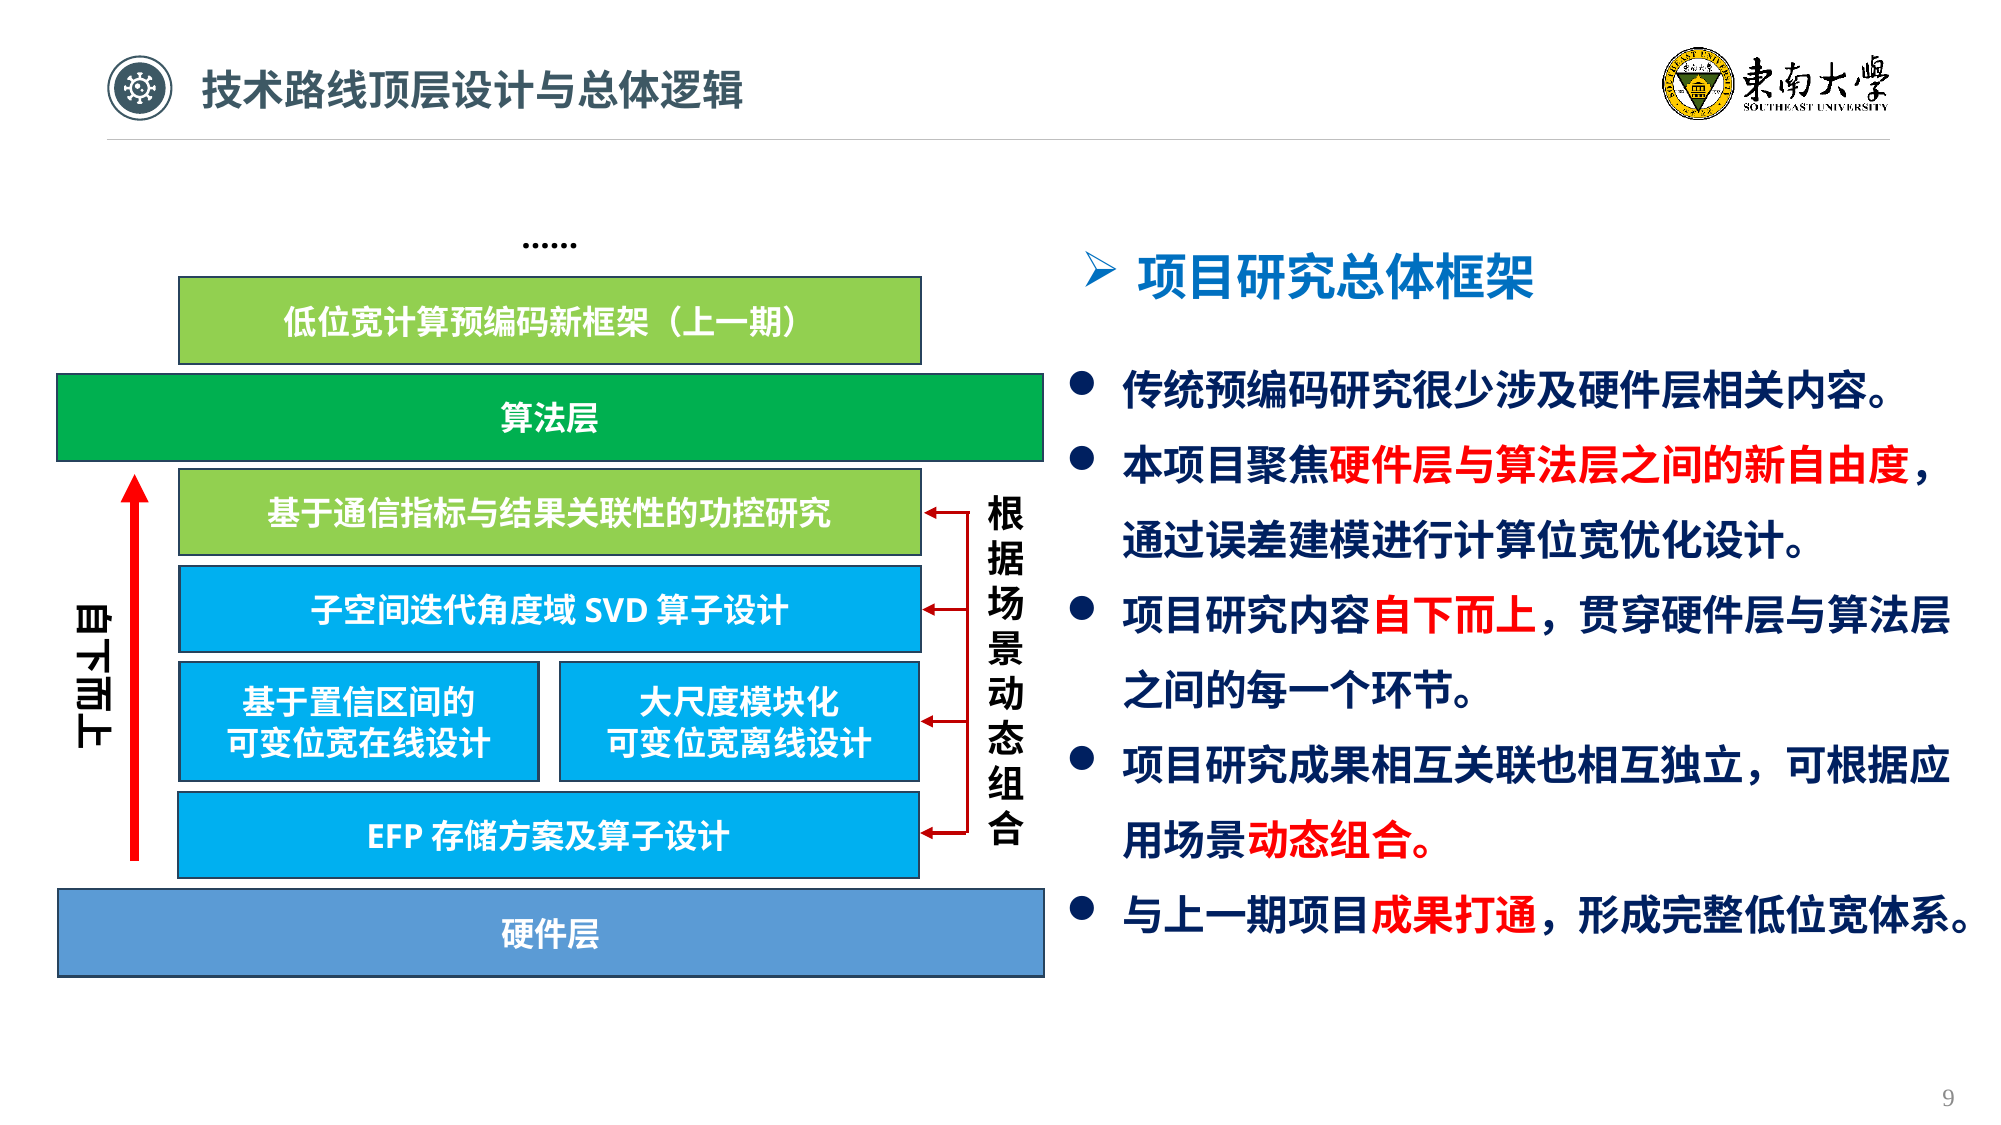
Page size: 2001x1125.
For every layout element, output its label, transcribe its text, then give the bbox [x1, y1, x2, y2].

text_box 传统预编码研究很少涉及硬件层相关内容。 本项目聚焦硬件层与算法层之间的新自由度，通过误差建模进行计算位宽优化设计。 项目研究内容自下而上，贯穿硬件层与算法层之间的每一个环节。 项目研究成果相互关联也相互独立，可根据应用场景动态组合。 与上一期项目成果打通，形成完整低位宽体系。 [1076, 331, 1979, 947]
text_box 技术路线顶层设计与总体逻辑 [201, 56, 1284, 122]
text_box 项目研究总体框架 [1076, 208, 1586, 313]
picture [1662, 47, 1889, 120]
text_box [39, 208, 1076, 977]
